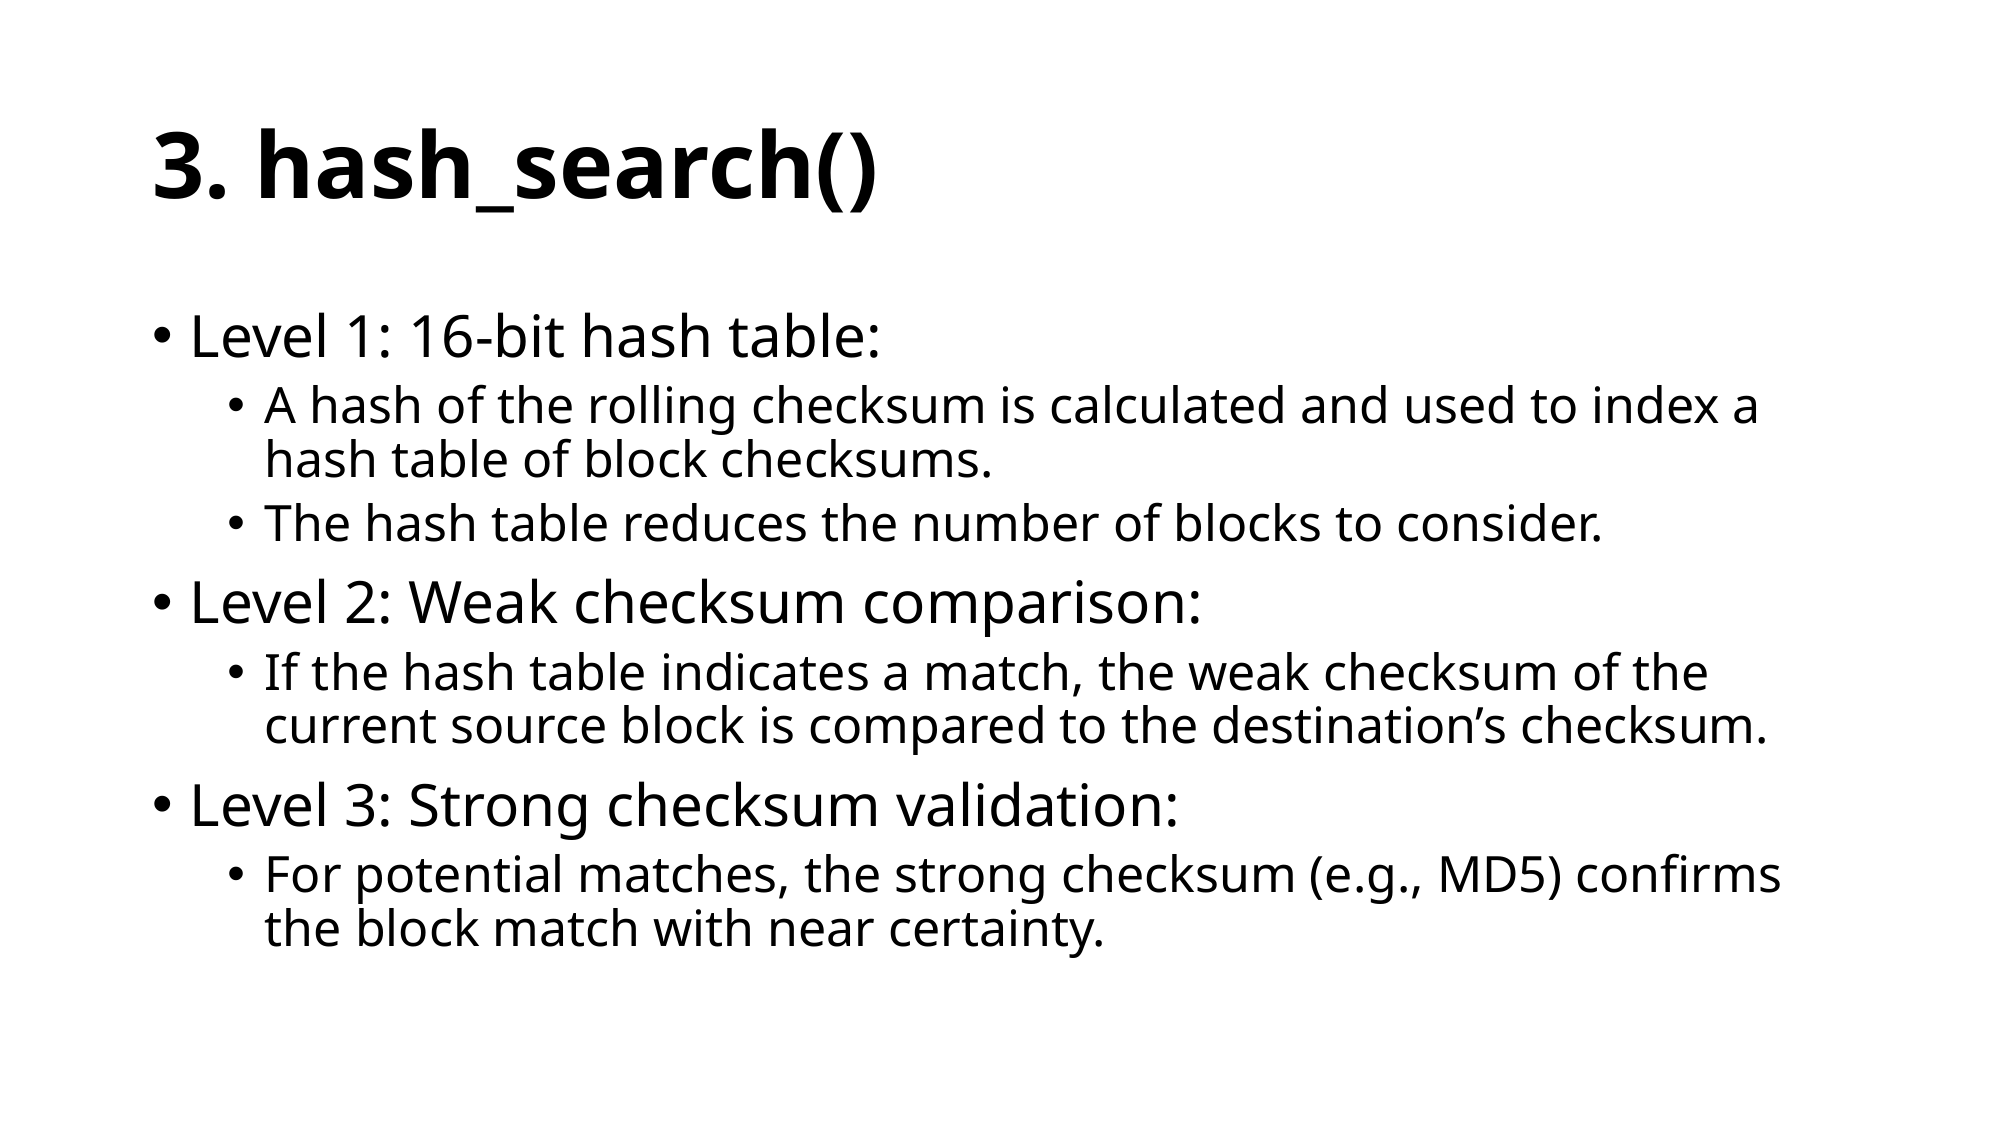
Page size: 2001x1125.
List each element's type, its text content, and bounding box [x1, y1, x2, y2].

list Level 1: 16-bit hash table: A hash of the rolling checksum is calculated and used to index a hash table of block checksums. The hash table reduces the number of blocks to consider. Level 2: Weak checksum comparison: If the hash table indicates a match, the weak checksum of the current source block is compared to the destination’s checksum. Level 3: Strong checksum validation: For potential matches, the strong checksum (e.g., MD5) confirms the block match with near certainty. [137, 299, 1863, 1014]
title 3. hash_search() [137, 59, 1863, 278]
